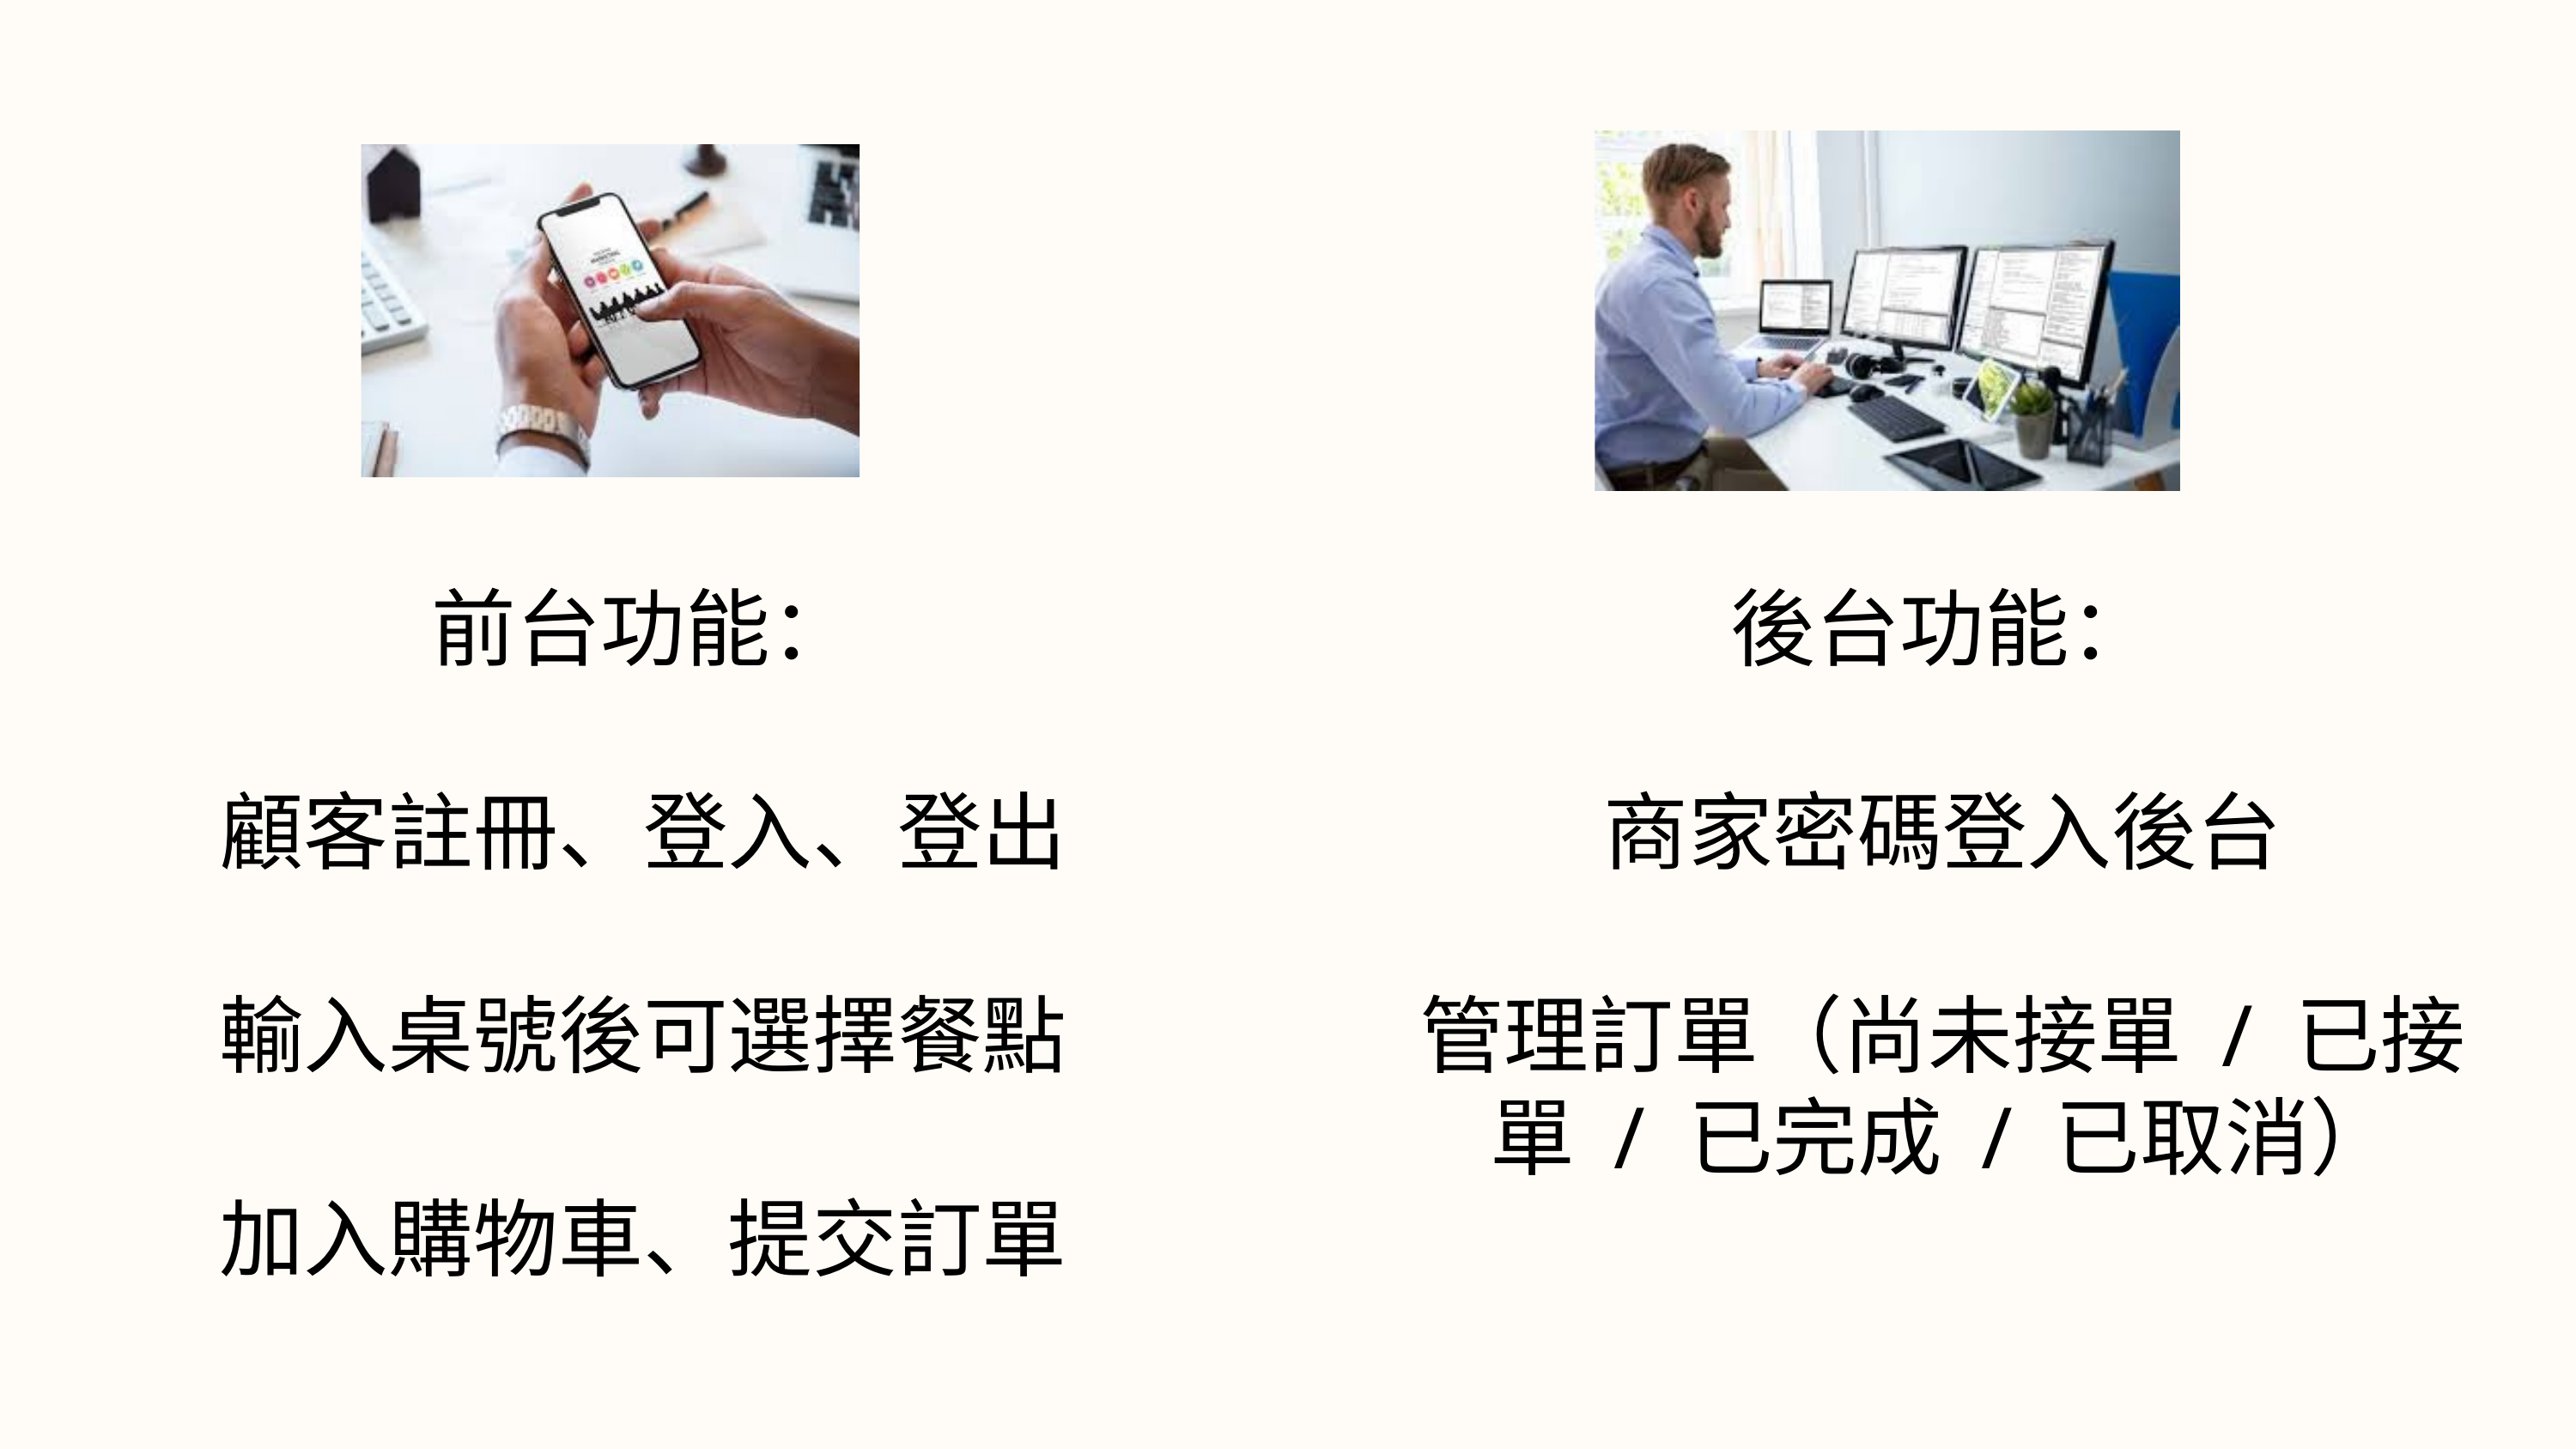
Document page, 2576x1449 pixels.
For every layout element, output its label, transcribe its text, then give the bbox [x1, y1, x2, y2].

text_box [1595, 130, 2181, 491]
text_box 後台功能： 商家密碼登入後台 管理訂單（尚未接單 / 已接單 / 已完成 / 已取消） [1412, 574, 2474, 1449]
text_box 前台功能： 顧客註冊、登入、登出 輸入桌號後可選擇餐點 加入購物車、提交訂單 [219, 574, 1067, 1449]
text_box [361, 144, 860, 477]
